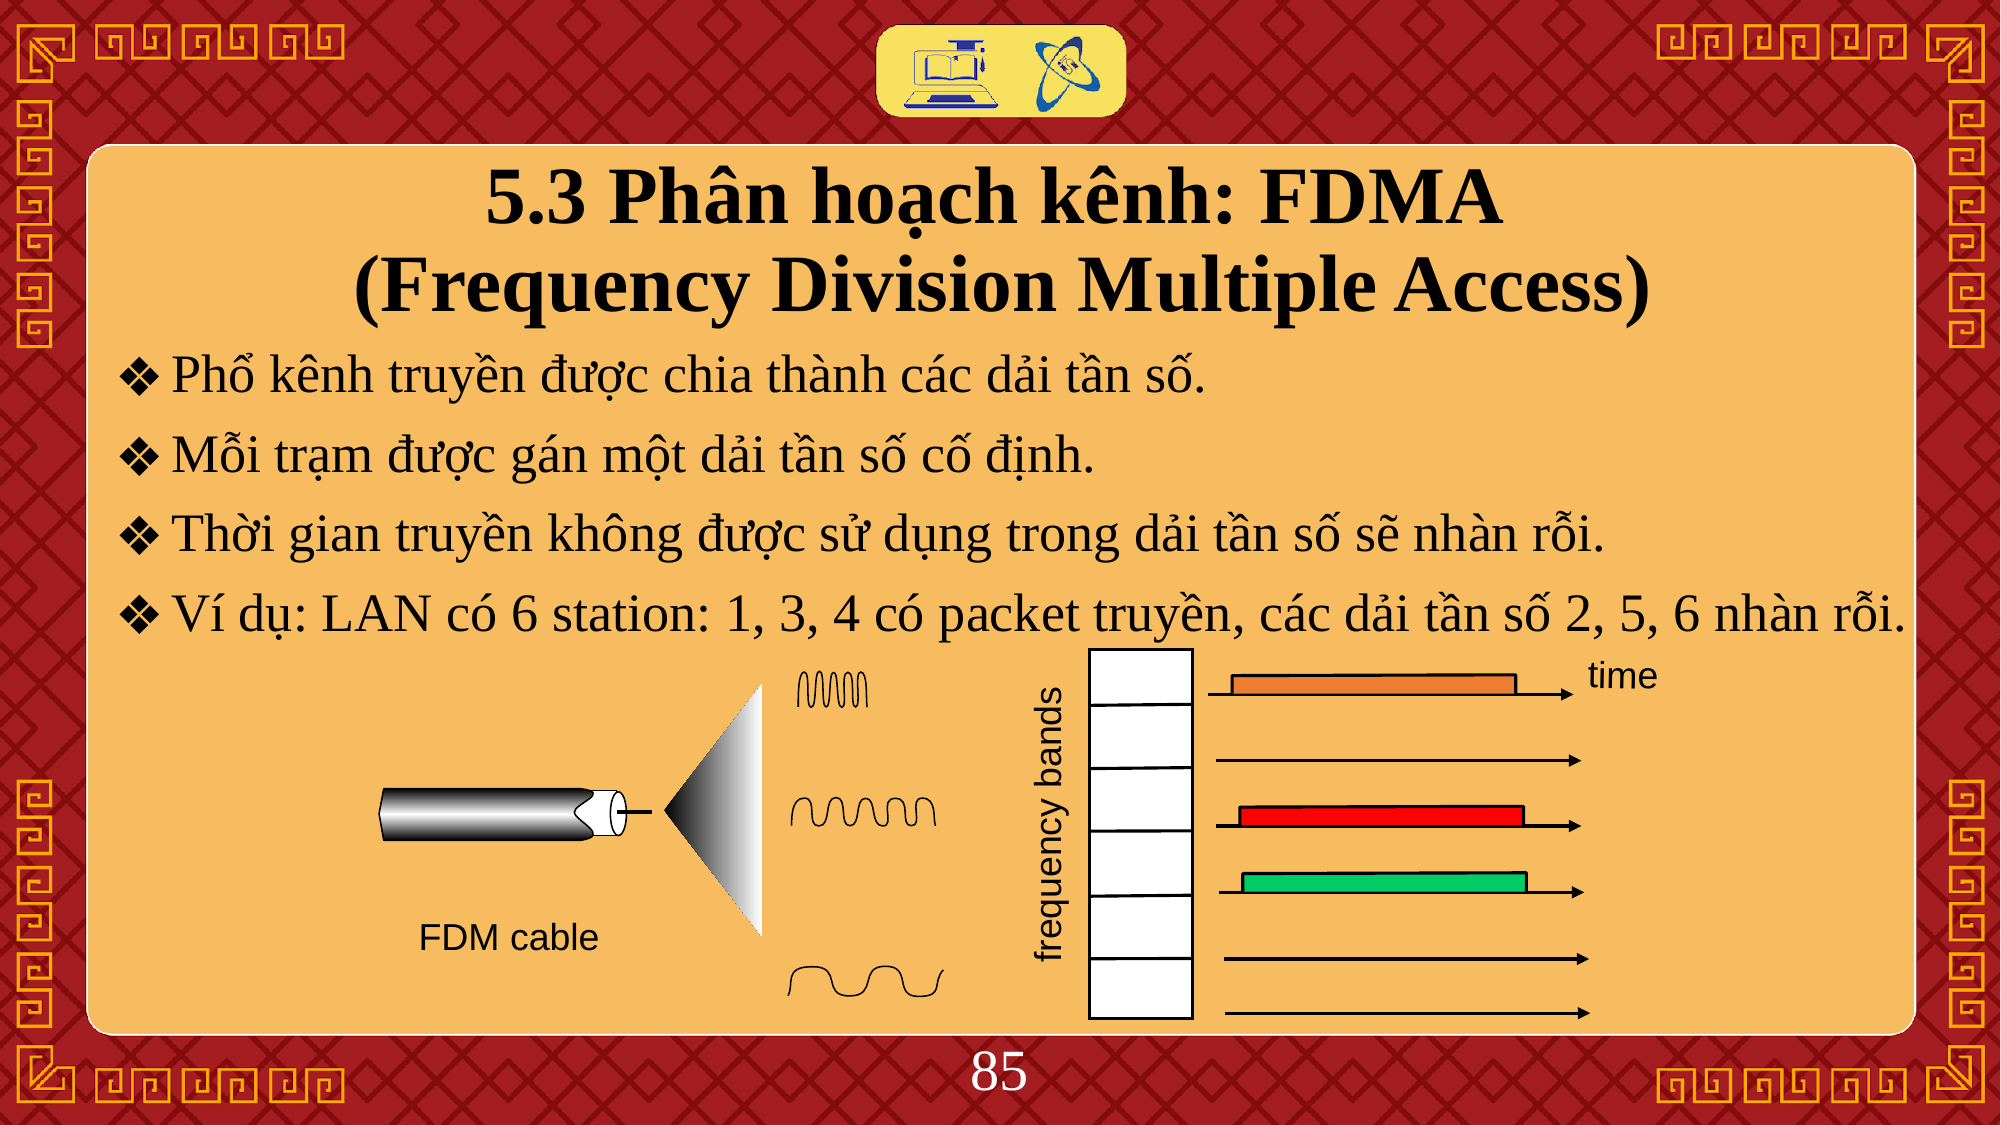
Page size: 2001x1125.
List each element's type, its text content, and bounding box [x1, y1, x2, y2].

slide_number ‹#› [774, 1037, 1225, 1098]
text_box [378, 642, 1675, 1020]
picture [0, 0, 2001, 1125]
list Phổ kênh truyền được chia thành các dải tần số. Mỗi trạm được gán một dải tần số cố định. Thời gian truyền không được sử dụng trong dải tần số sẽ nhàn rỗi. Ví dụ: LAN có 6 station: 1, 3, 4 có packet truyền, các dải tần số 2, 5, 6 nhàn rỗi. [100, 338, 1932, 811]
title 5.3 Phân hoạch kênh: FDMA (Frequency Division Multiple Access) [110, 144, 1897, 337]
